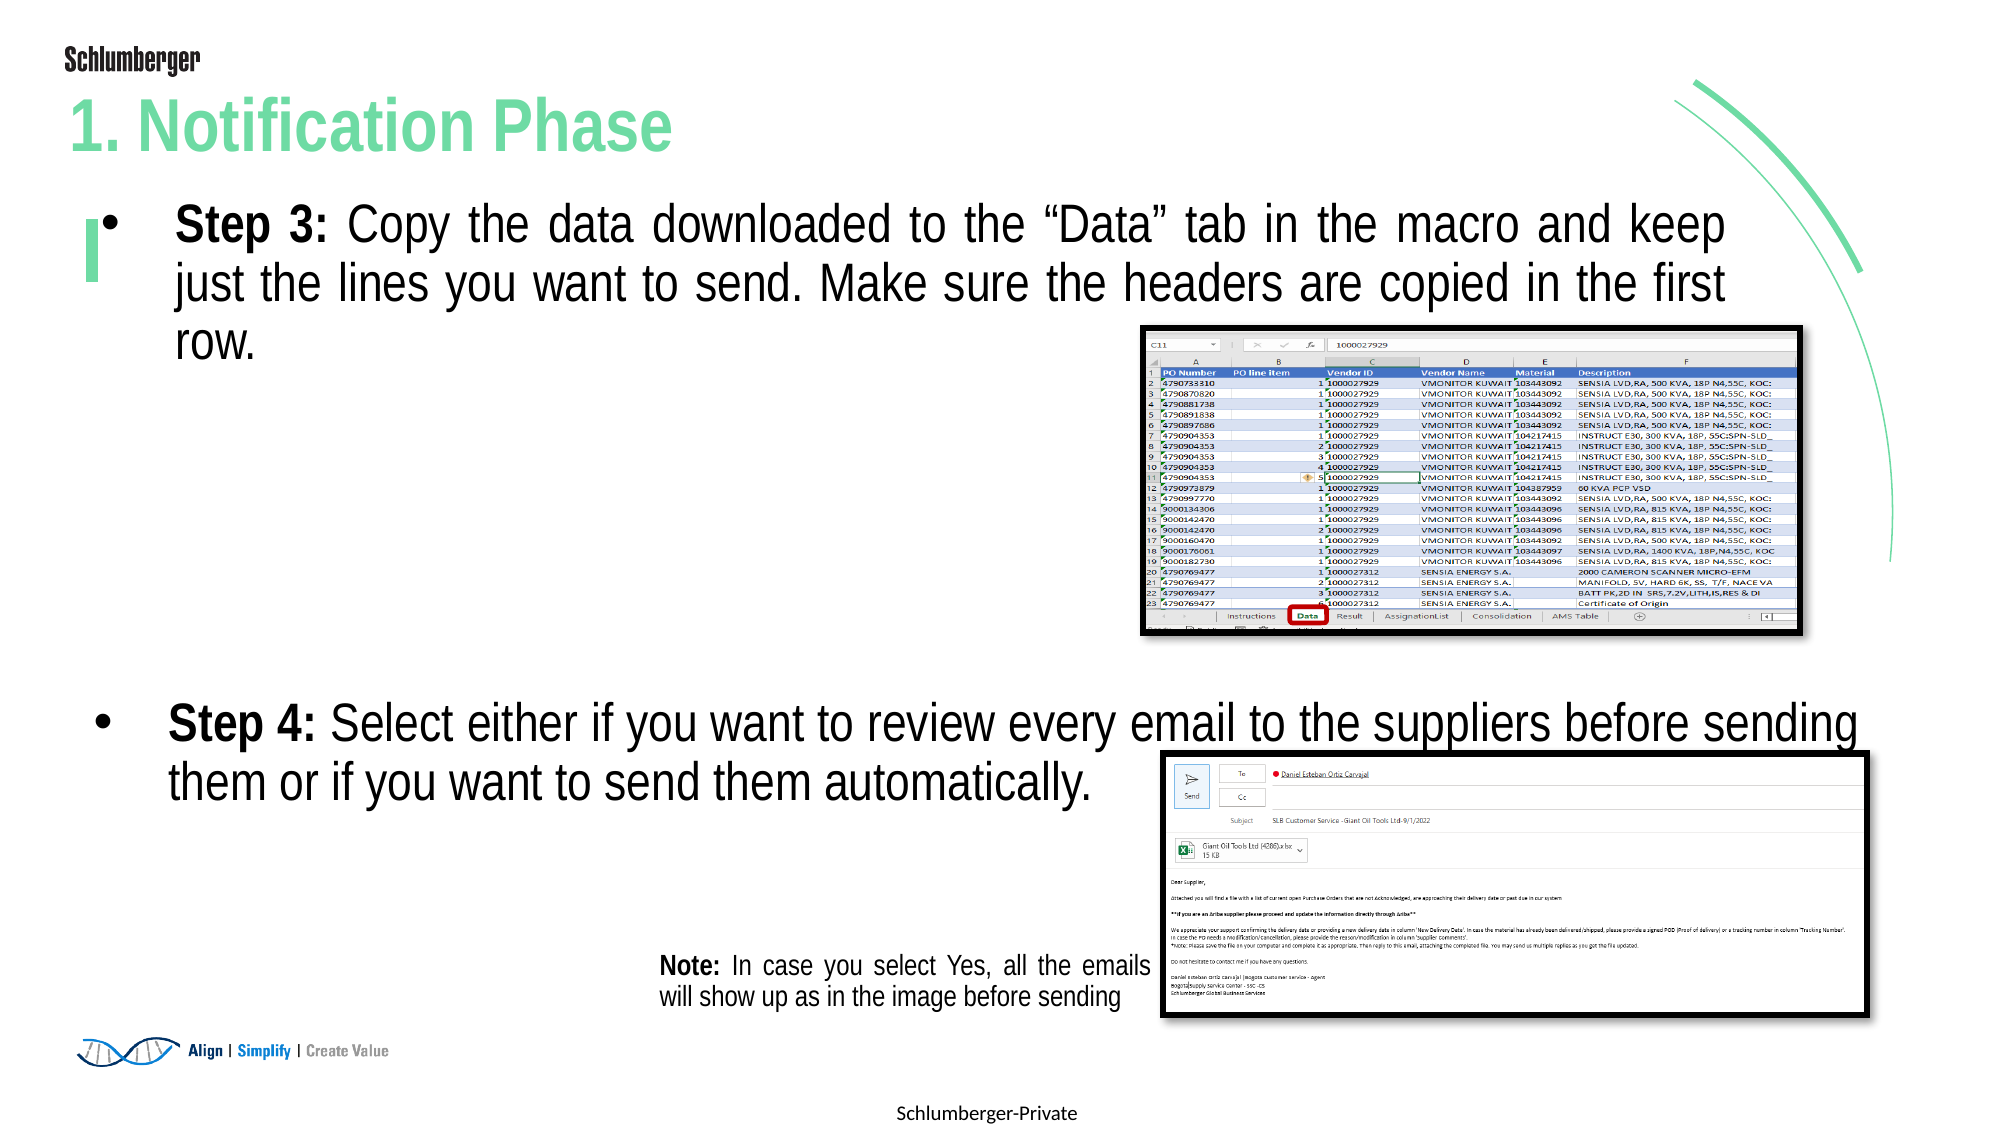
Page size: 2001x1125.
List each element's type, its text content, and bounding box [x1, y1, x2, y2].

list 1. Notification Phase [54, 79, 1528, 189]
picture [65, 1025, 399, 1078]
picture [1166, 756, 1864, 1013]
text_box Note: In case you select Yes, all the emails will show up as in the image before sending [644, 943, 1167, 1082]
picture [65, 46, 200, 77]
text_box Step 4: Select either if you want to review every email to the suppliers before sending them or if you want to send them automatically. [78, 687, 1877, 826]
picture [1146, 330, 1797, 630]
text_box Step 3: Copy the data downloaded to the “Data” tab in the macro and keep just the lines you want to send. Make sure the headers are copied in the first row. [86, 188, 1744, 473]
